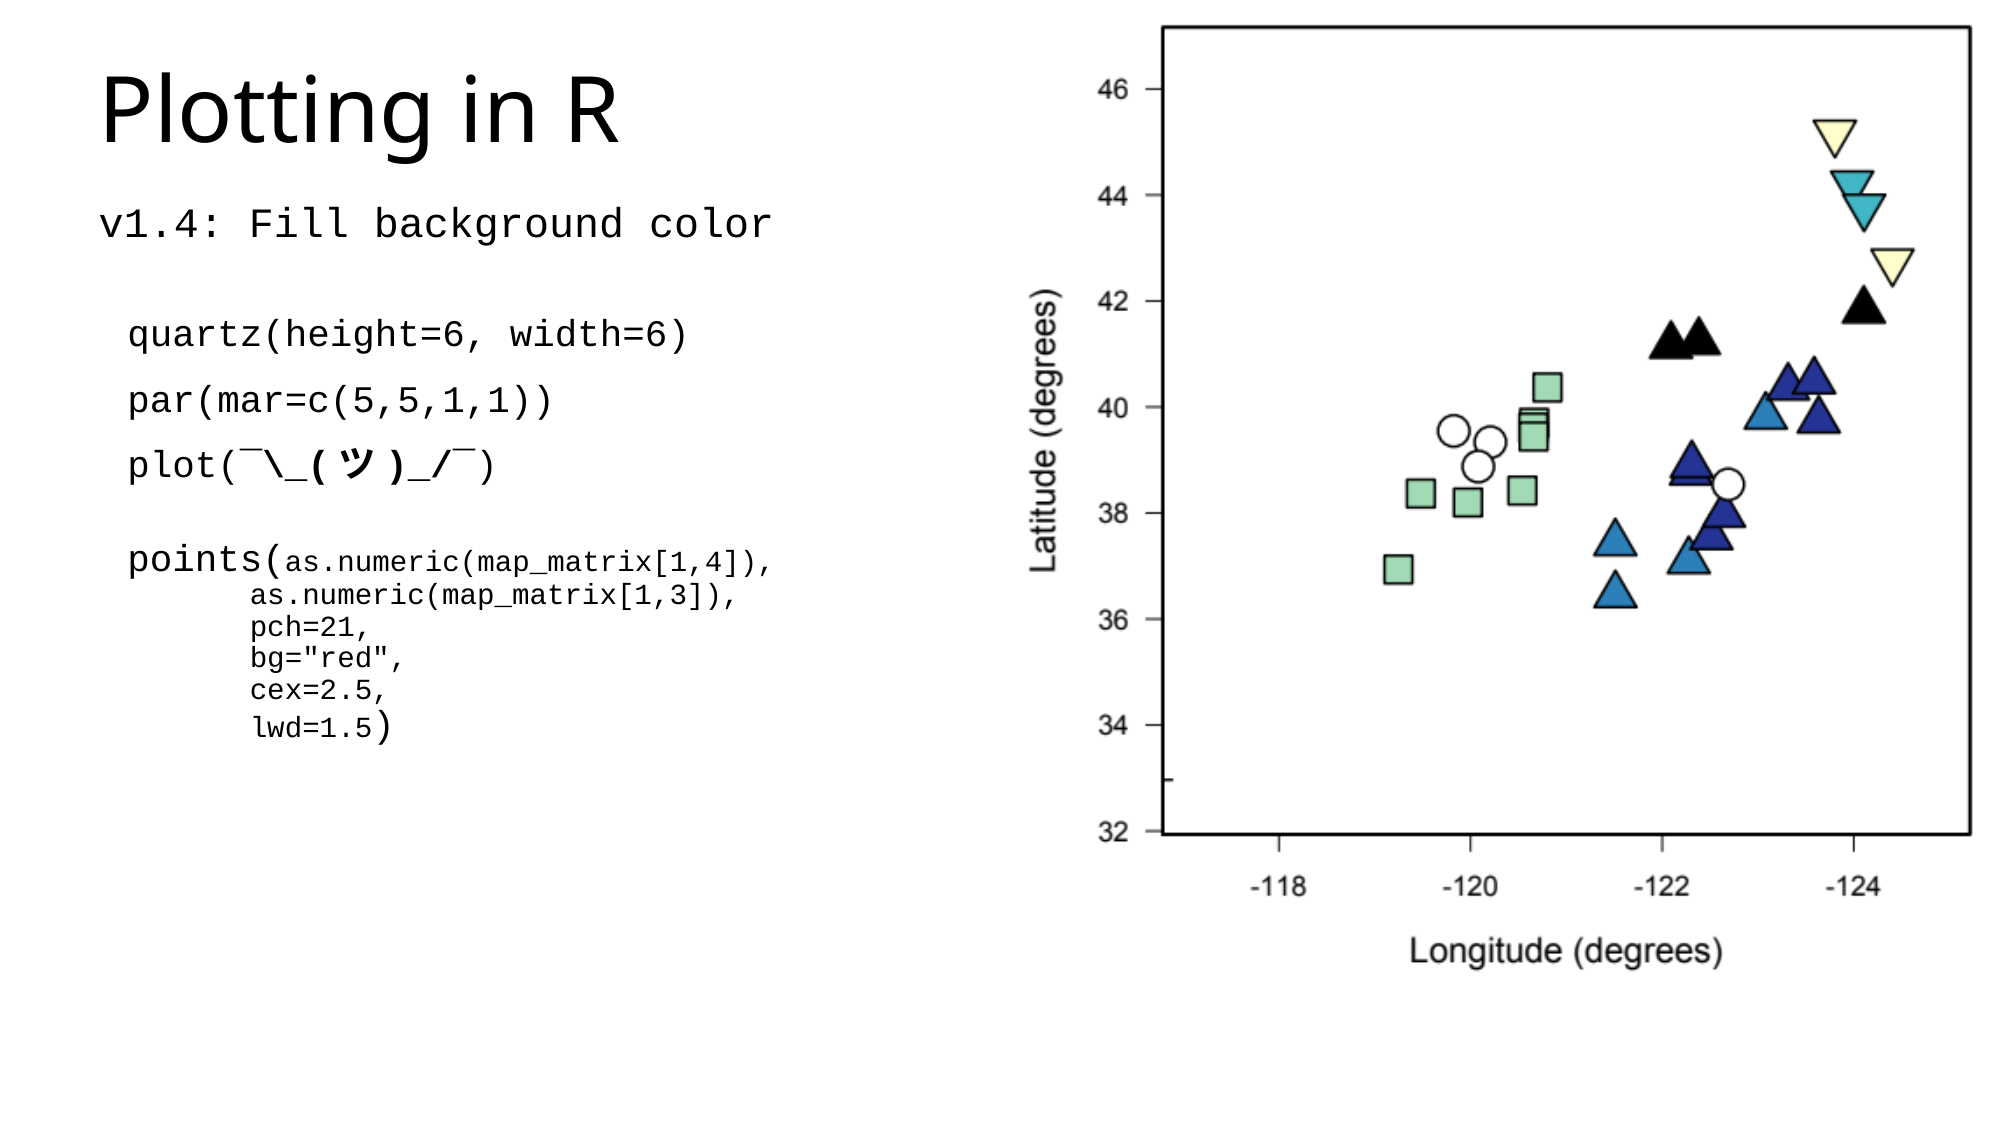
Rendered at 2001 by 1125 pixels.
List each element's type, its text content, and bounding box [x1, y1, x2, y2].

text_box v1.4: Fill background color [83, 194, 883, 307]
title Plotting in R [83, 3, 995, 222]
text_box quartz(height=6, width=6) par(mar=c(5,5,1,1)) plot(¯\_(ツ)_/¯) points(as.numeric(map_matrix[1,4]), aaaaaaaas.numeric(map_matrix[1,3]), aaaaaaapch=21, aaaaaaabg="red", aaaaaaacex=2.5, aaaaaaalwd=1.5) [112, 306, 1031, 1040]
picture [995, 0, 2000, 1000]
